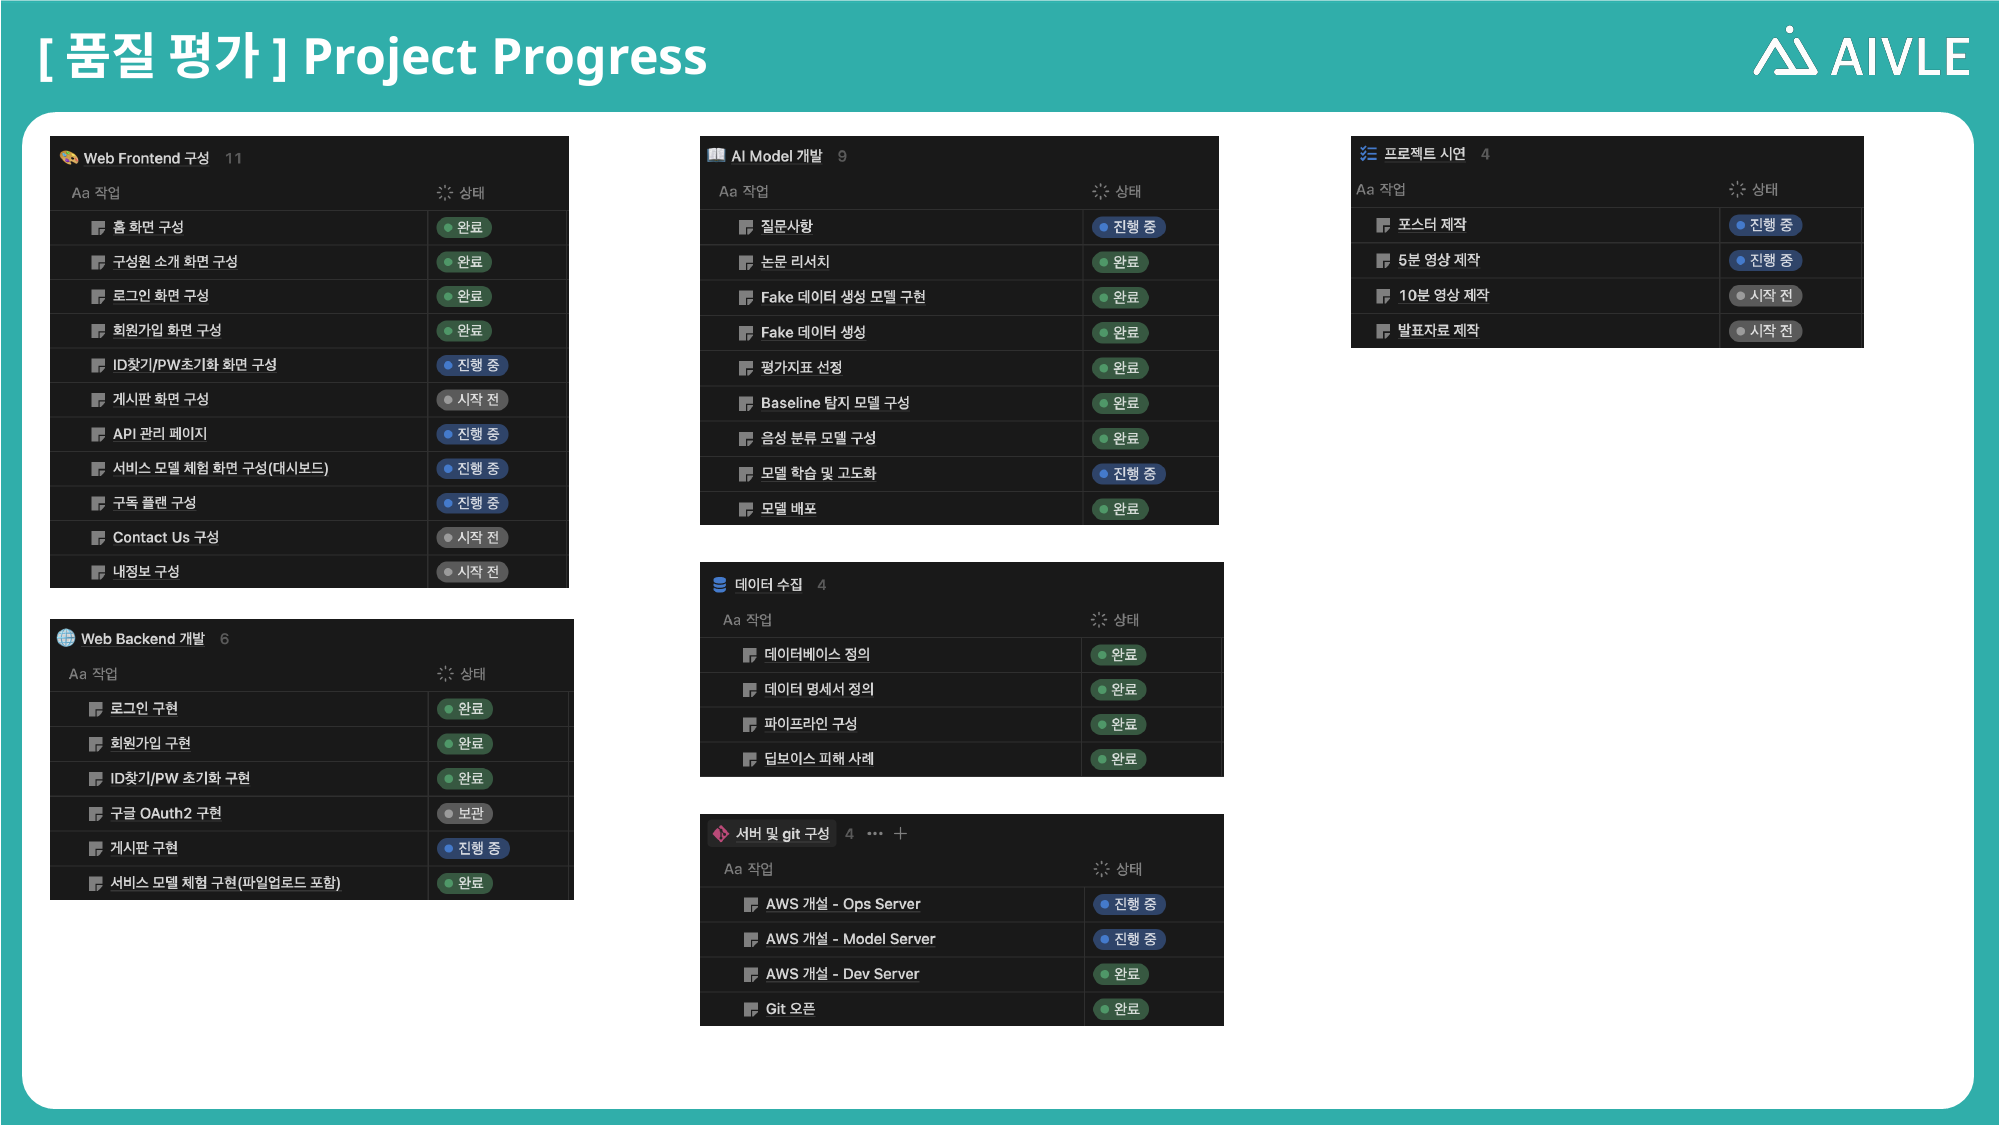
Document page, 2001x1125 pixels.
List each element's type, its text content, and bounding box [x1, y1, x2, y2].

text_box [품질 평가] Project Progress [22, 16, 1127, 92]
picture [1, 0, 1999, 1125]
